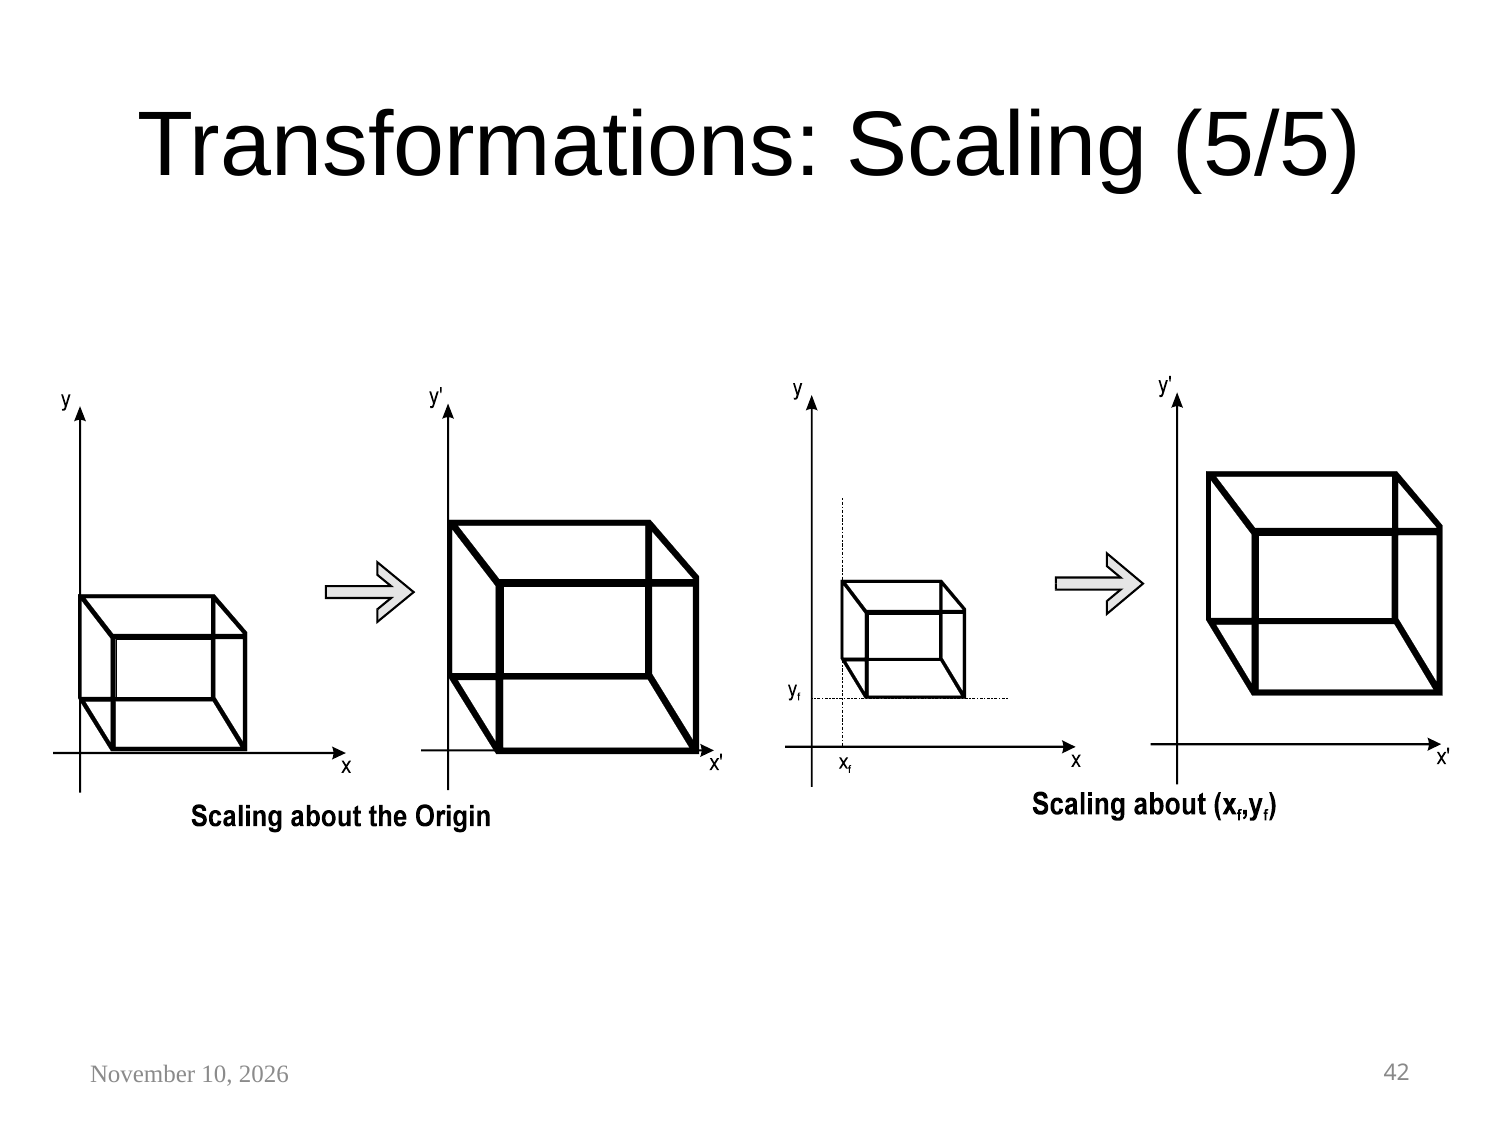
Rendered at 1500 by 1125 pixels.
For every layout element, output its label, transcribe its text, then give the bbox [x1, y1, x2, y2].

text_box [772, 366, 1465, 827]
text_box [45, 377, 737, 838]
slide_number 42 [1074, 1042, 1425, 1103]
title Transformations: Scaling (5/5) [74, 44, 1426, 233]
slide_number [75, 1042, 425, 1103]
